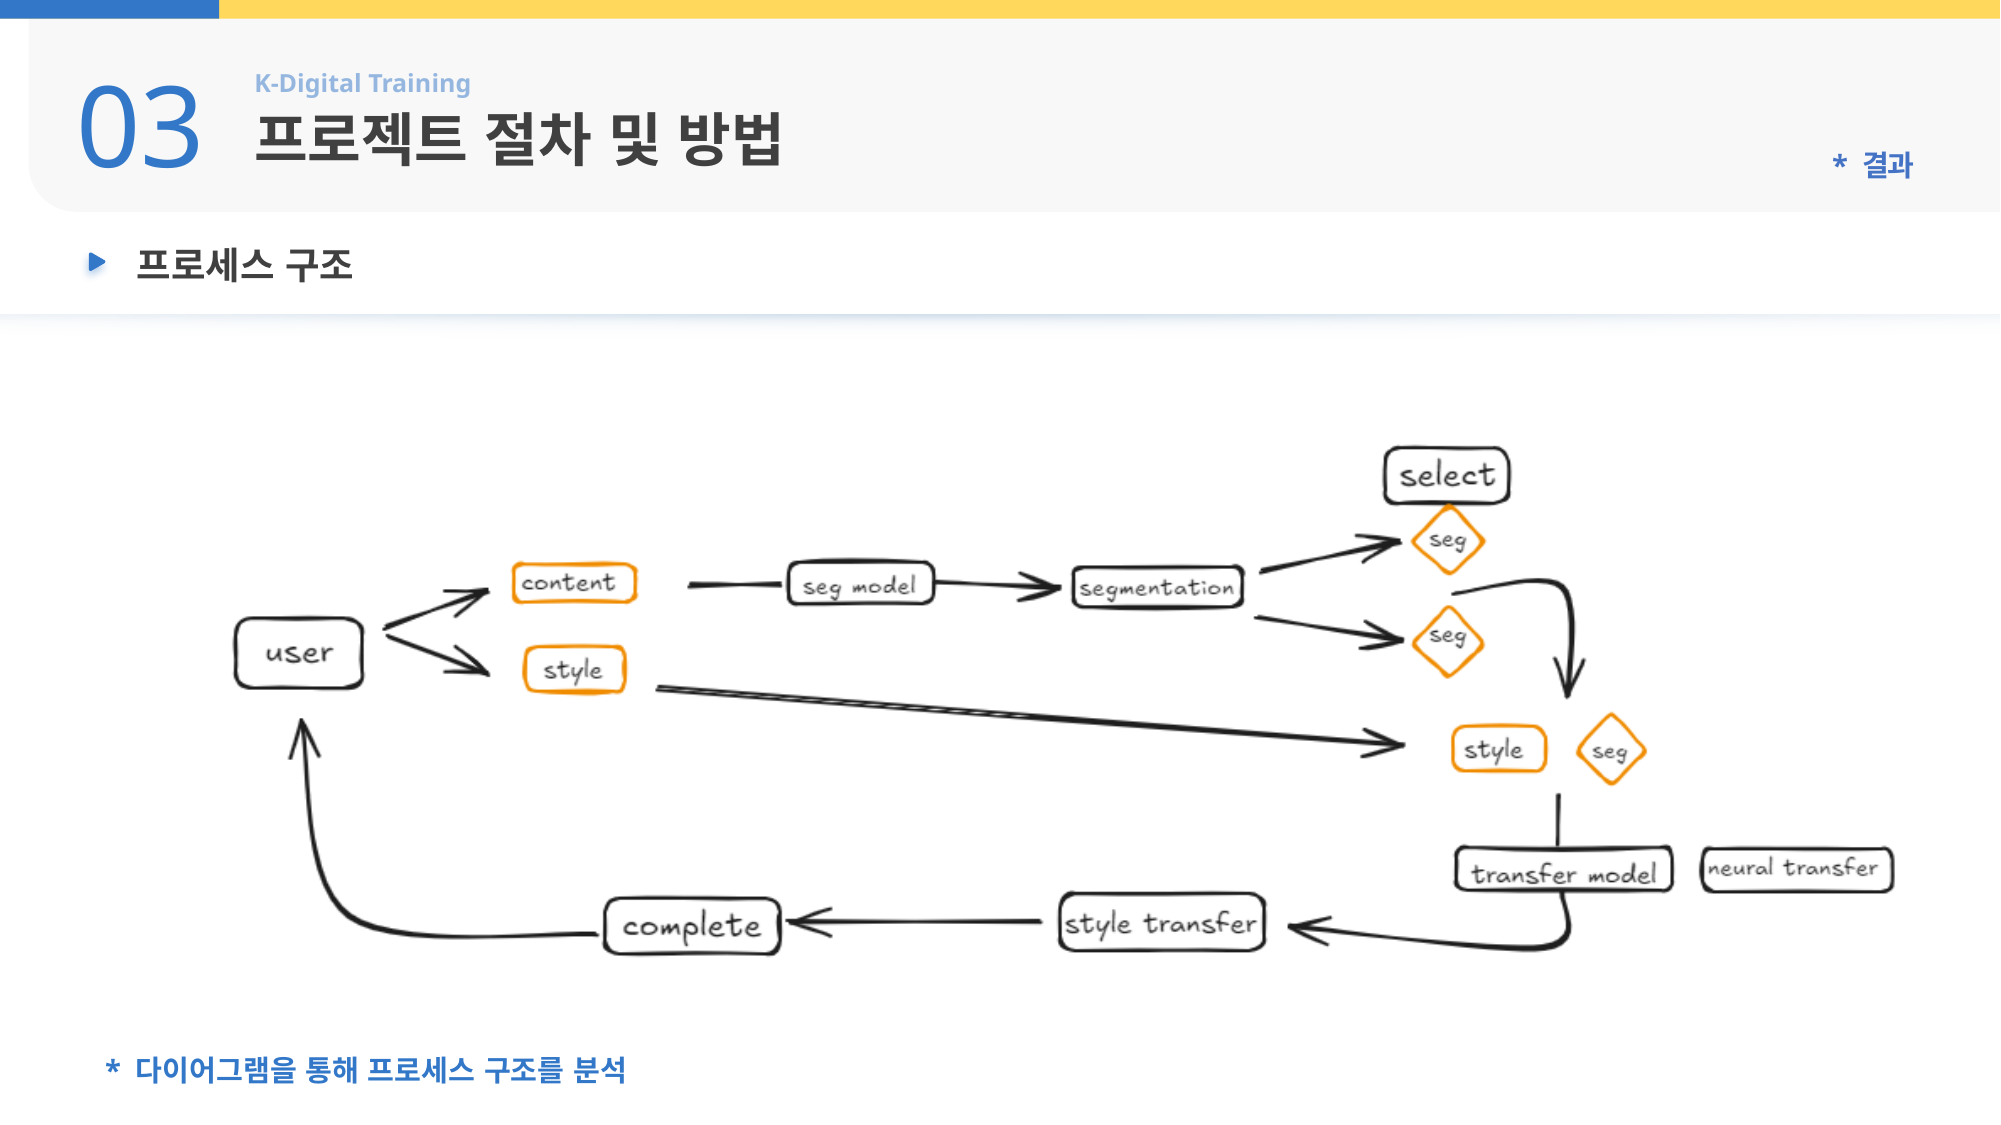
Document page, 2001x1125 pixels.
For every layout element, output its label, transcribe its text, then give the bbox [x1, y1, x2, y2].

picture [0, 314, 2000, 353]
text_box [0, 0, 220, 19]
text_box * 결과 [1363, 140, 1930, 225]
text_box [220, 0, 2000, 19]
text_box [88, 234, 1816, 296]
text_box * 다이어그램을 통해 프로세스 구조를 분석 [90, 1045, 1562, 1095]
picture [155, 362, 1922, 994]
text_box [61, 54, 1038, 191]
text_box [27, 19, 2000, 213]
